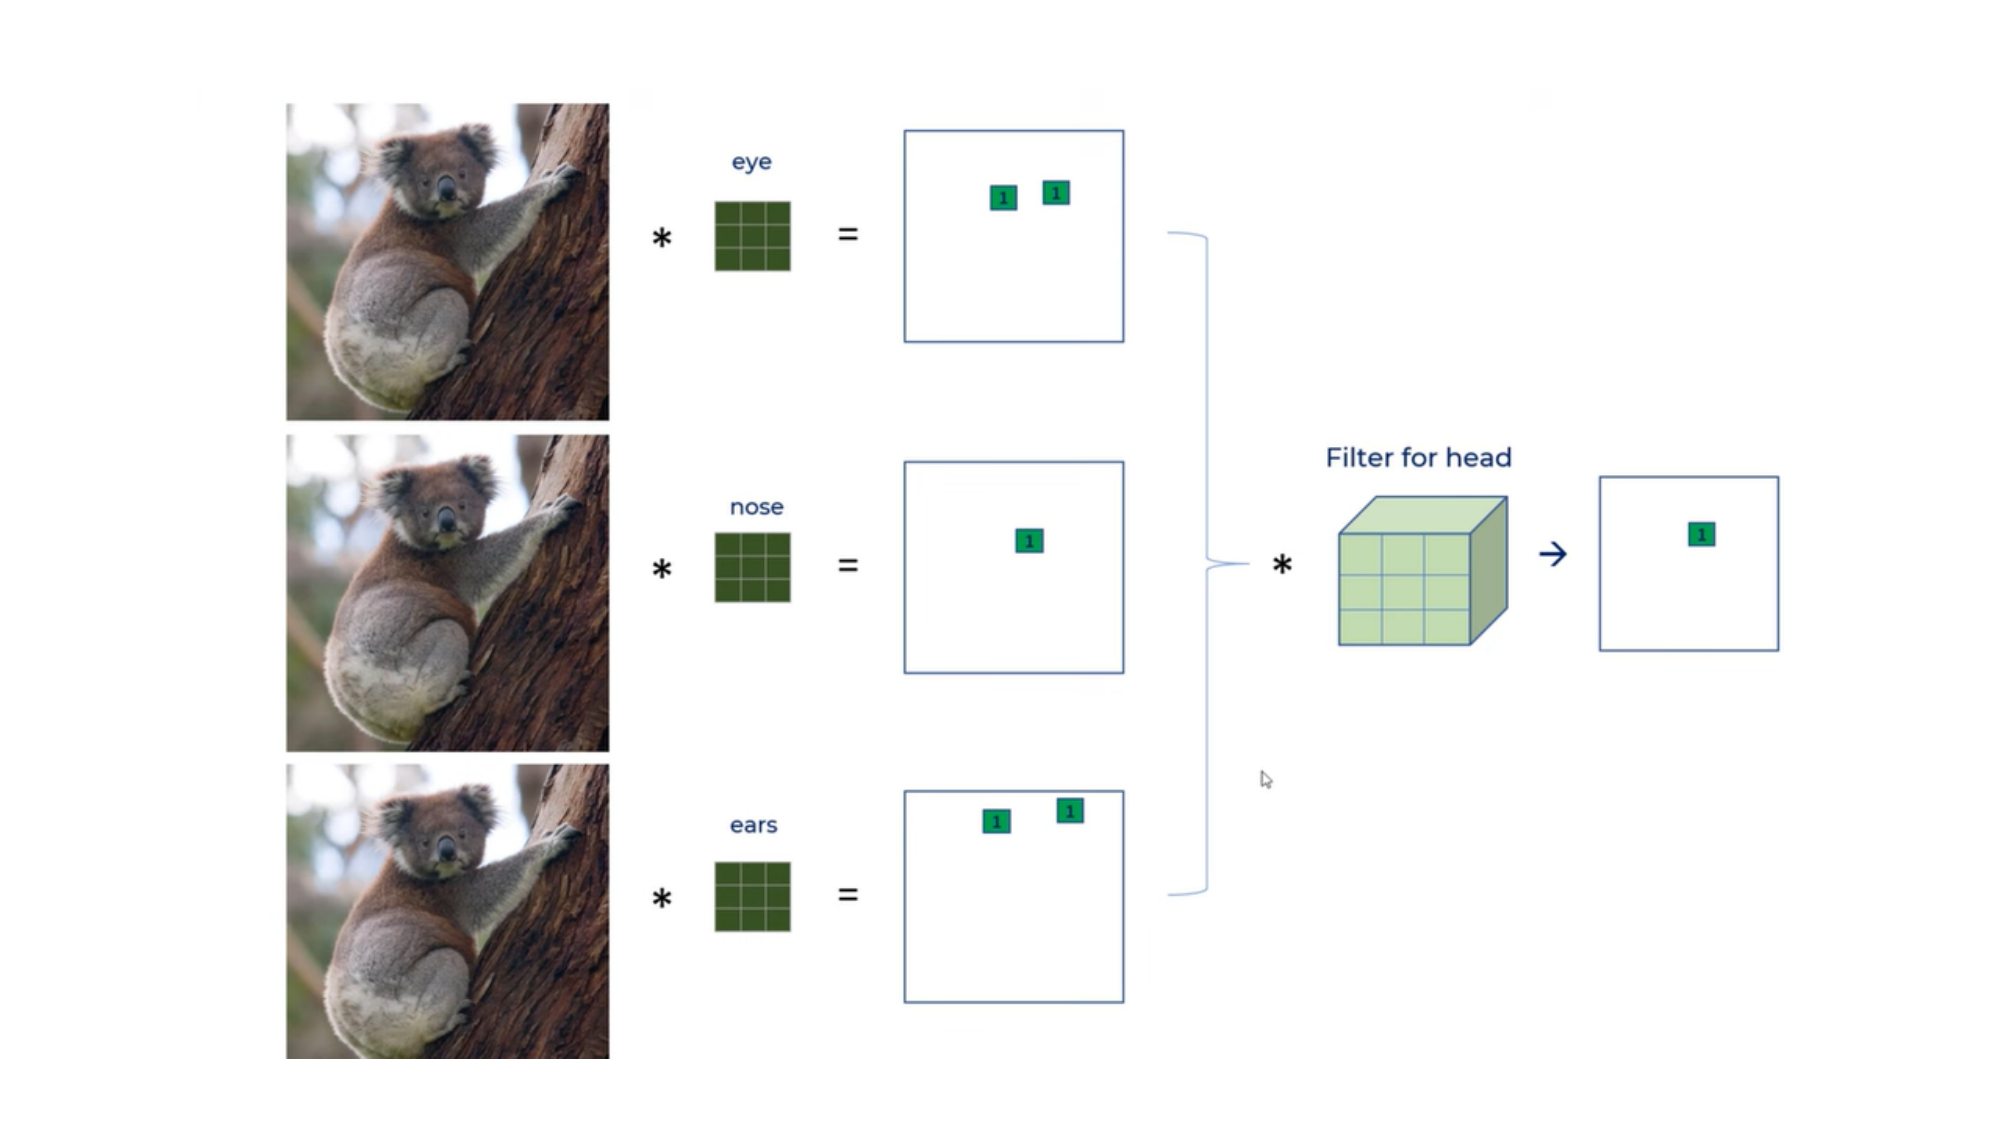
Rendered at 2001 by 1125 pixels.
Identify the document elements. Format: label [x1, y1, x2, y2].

picture [197, 66, 1803, 1059]
